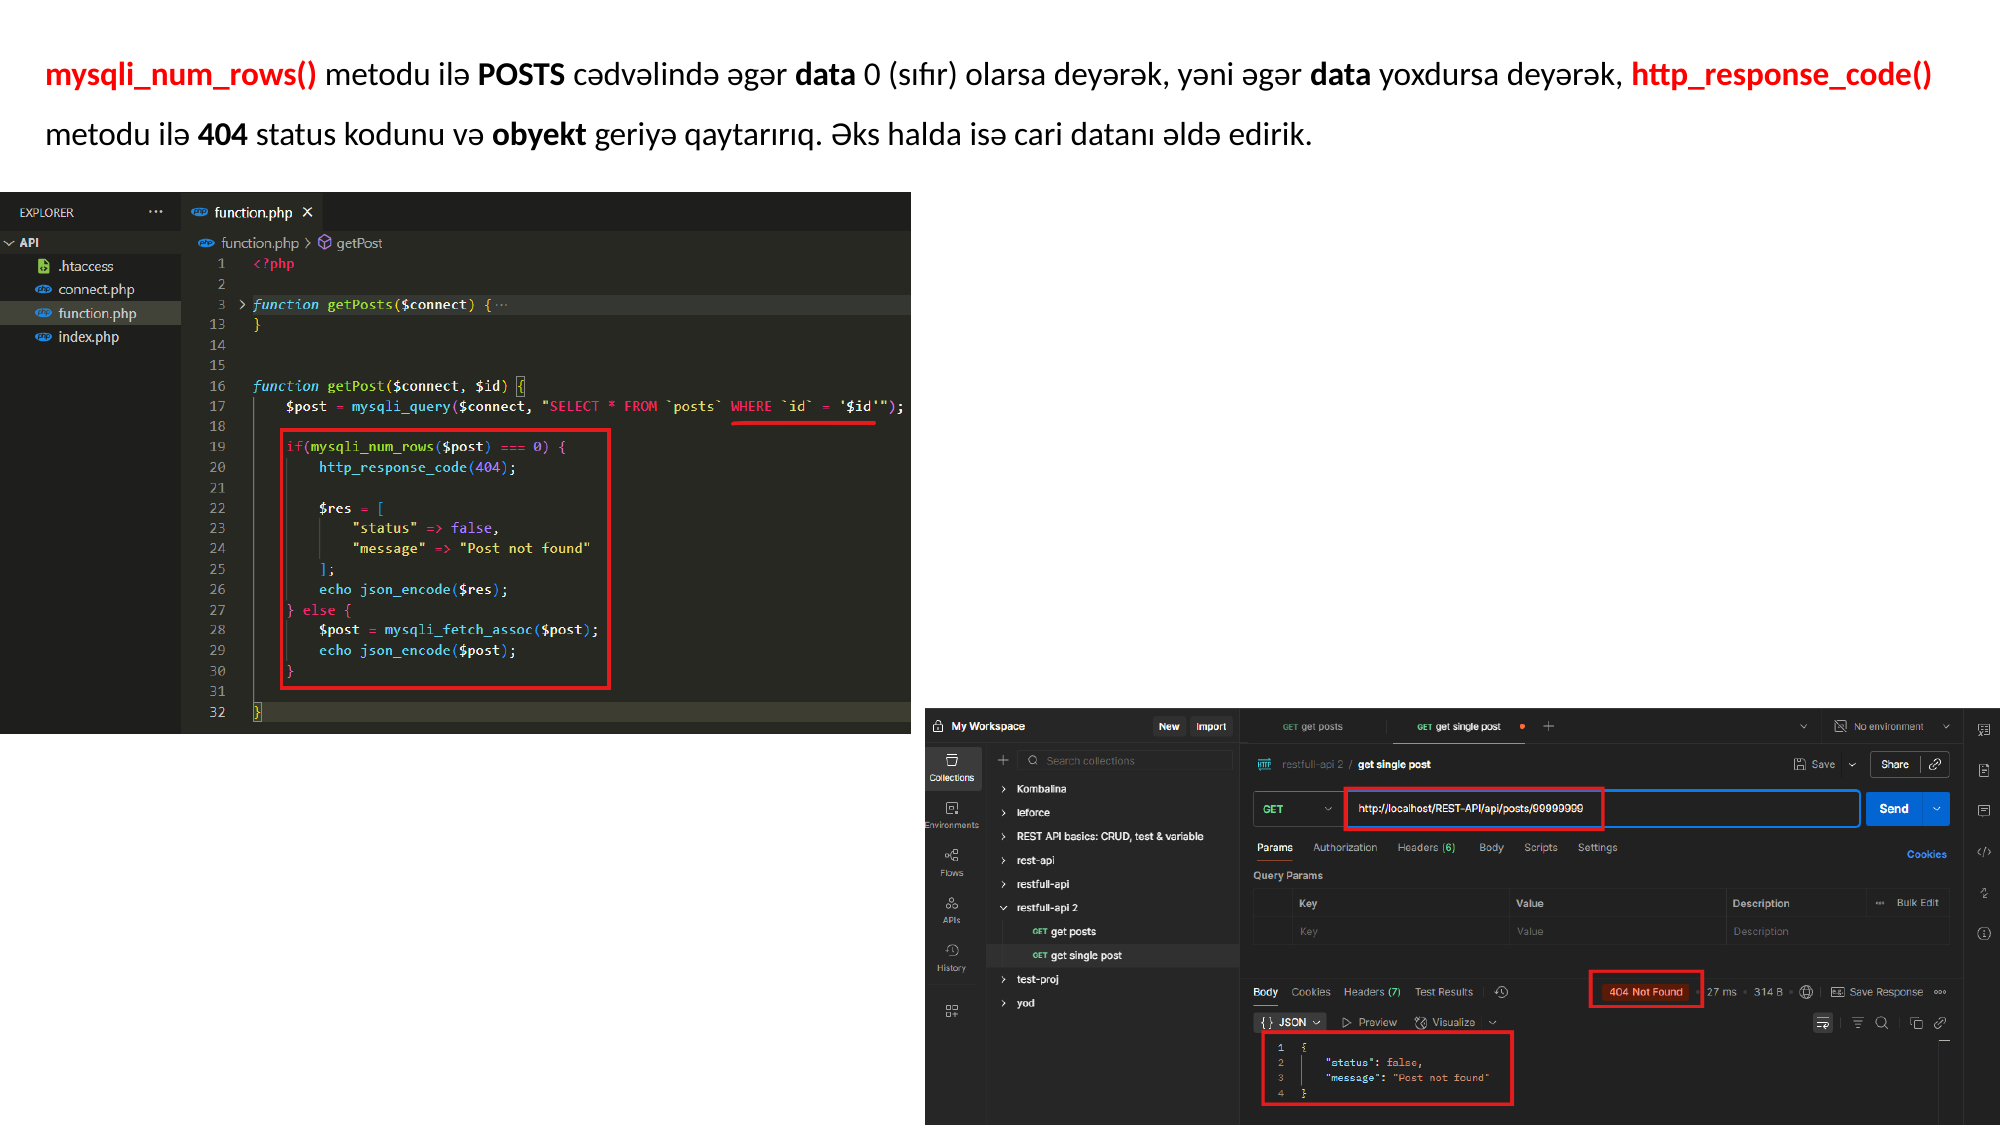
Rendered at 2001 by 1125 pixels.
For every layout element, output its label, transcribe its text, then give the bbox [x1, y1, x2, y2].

picture [0, 192, 911, 734]
picture [925, 708, 2000, 1125]
text_box mysqli_num_rows() metodu ilə POSTS cədvəlində əgər data 0 (sıfır) olarsa deyərək, yəni əgər data yoxdursa deyərək, http_response_code() metodu ilə 404 status kodunu və obyekt geriyə qaytarırıq. Əks halda isə cari datanı əldə edirik. [30, 24, 1970, 160]
